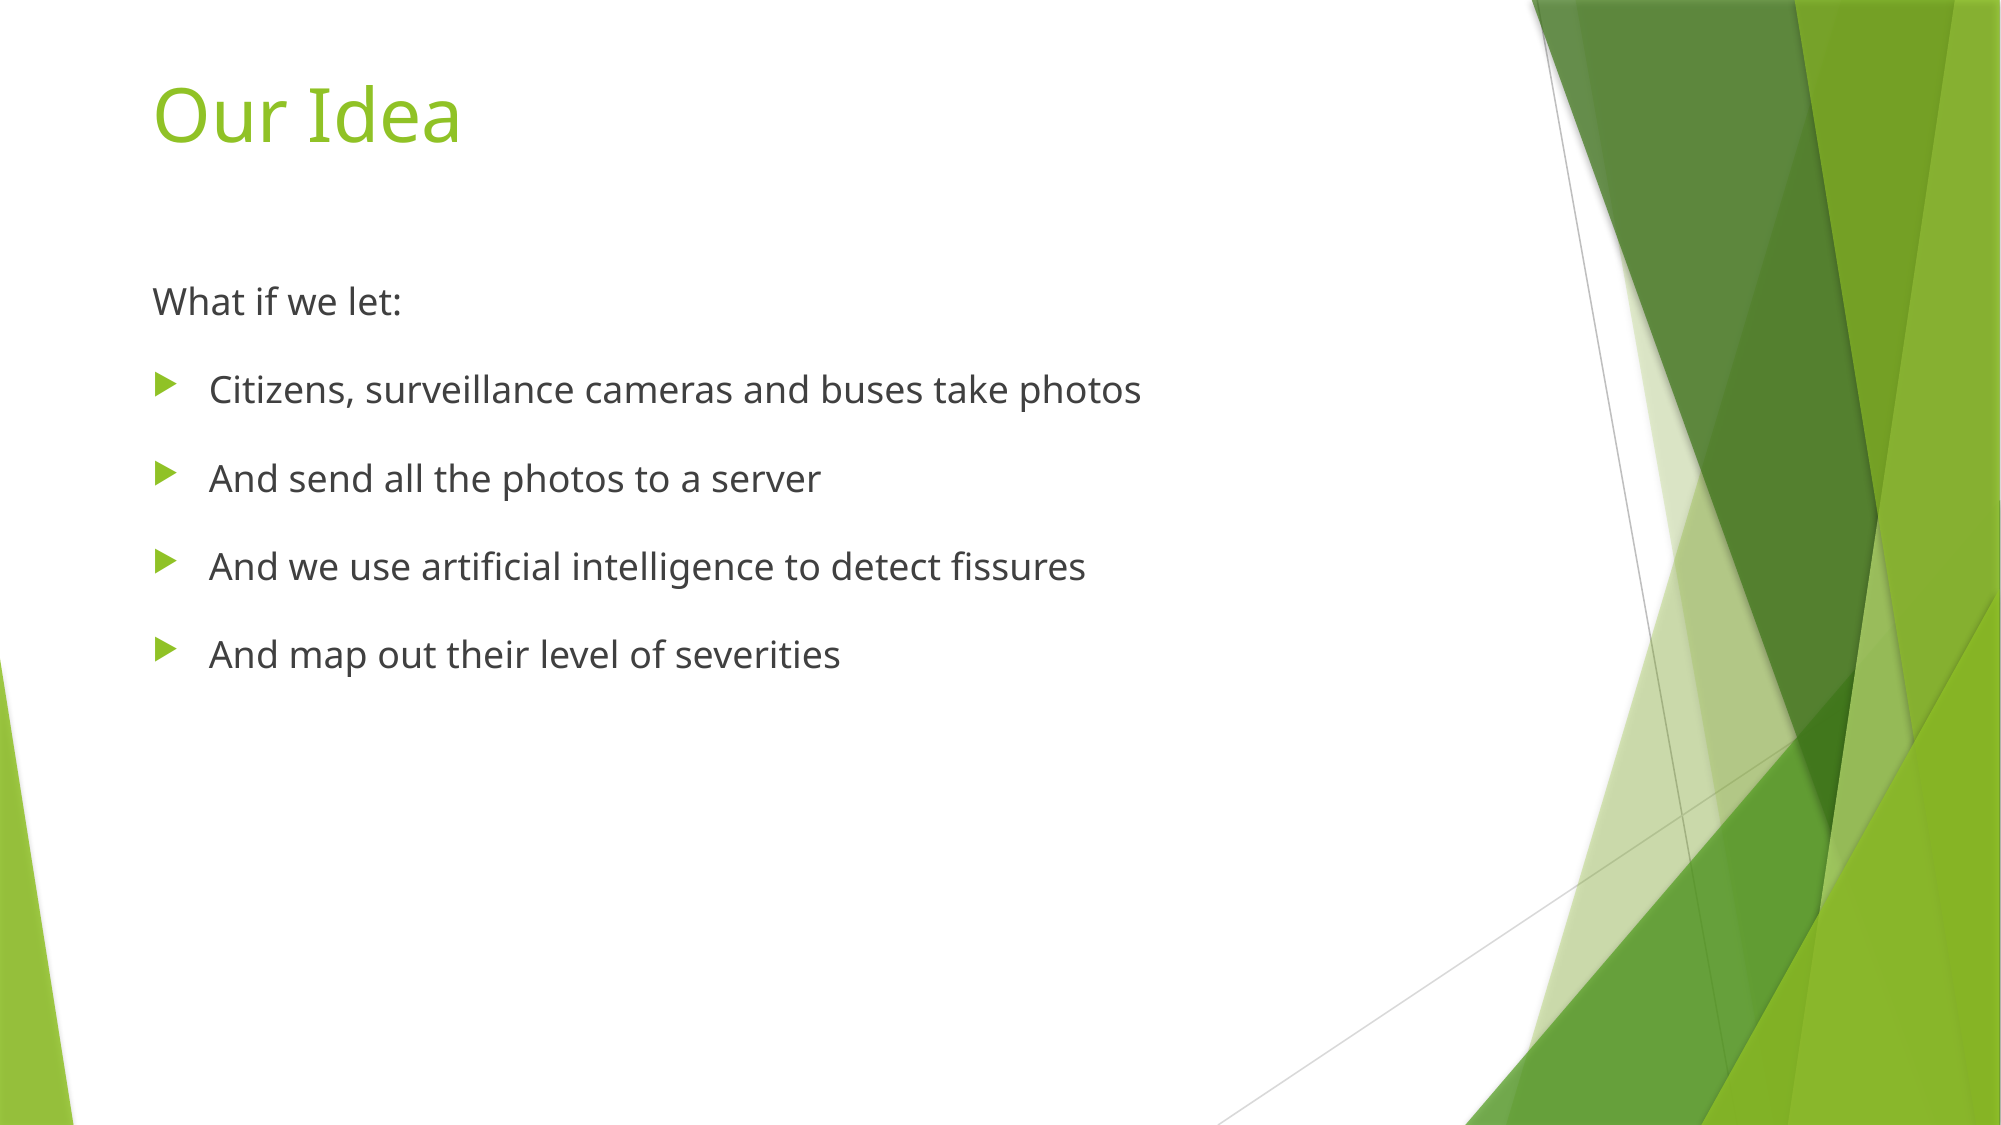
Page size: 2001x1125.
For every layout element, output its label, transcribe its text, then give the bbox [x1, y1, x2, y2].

list What if we let: Citizens, surveillance cameras and buses take photos And send all the photos to a server And we use artificial intelligence to detect fissures And map out their level of severities [137, 247, 1863, 1000]
title Our Idea [137, 59, 1863, 231]
